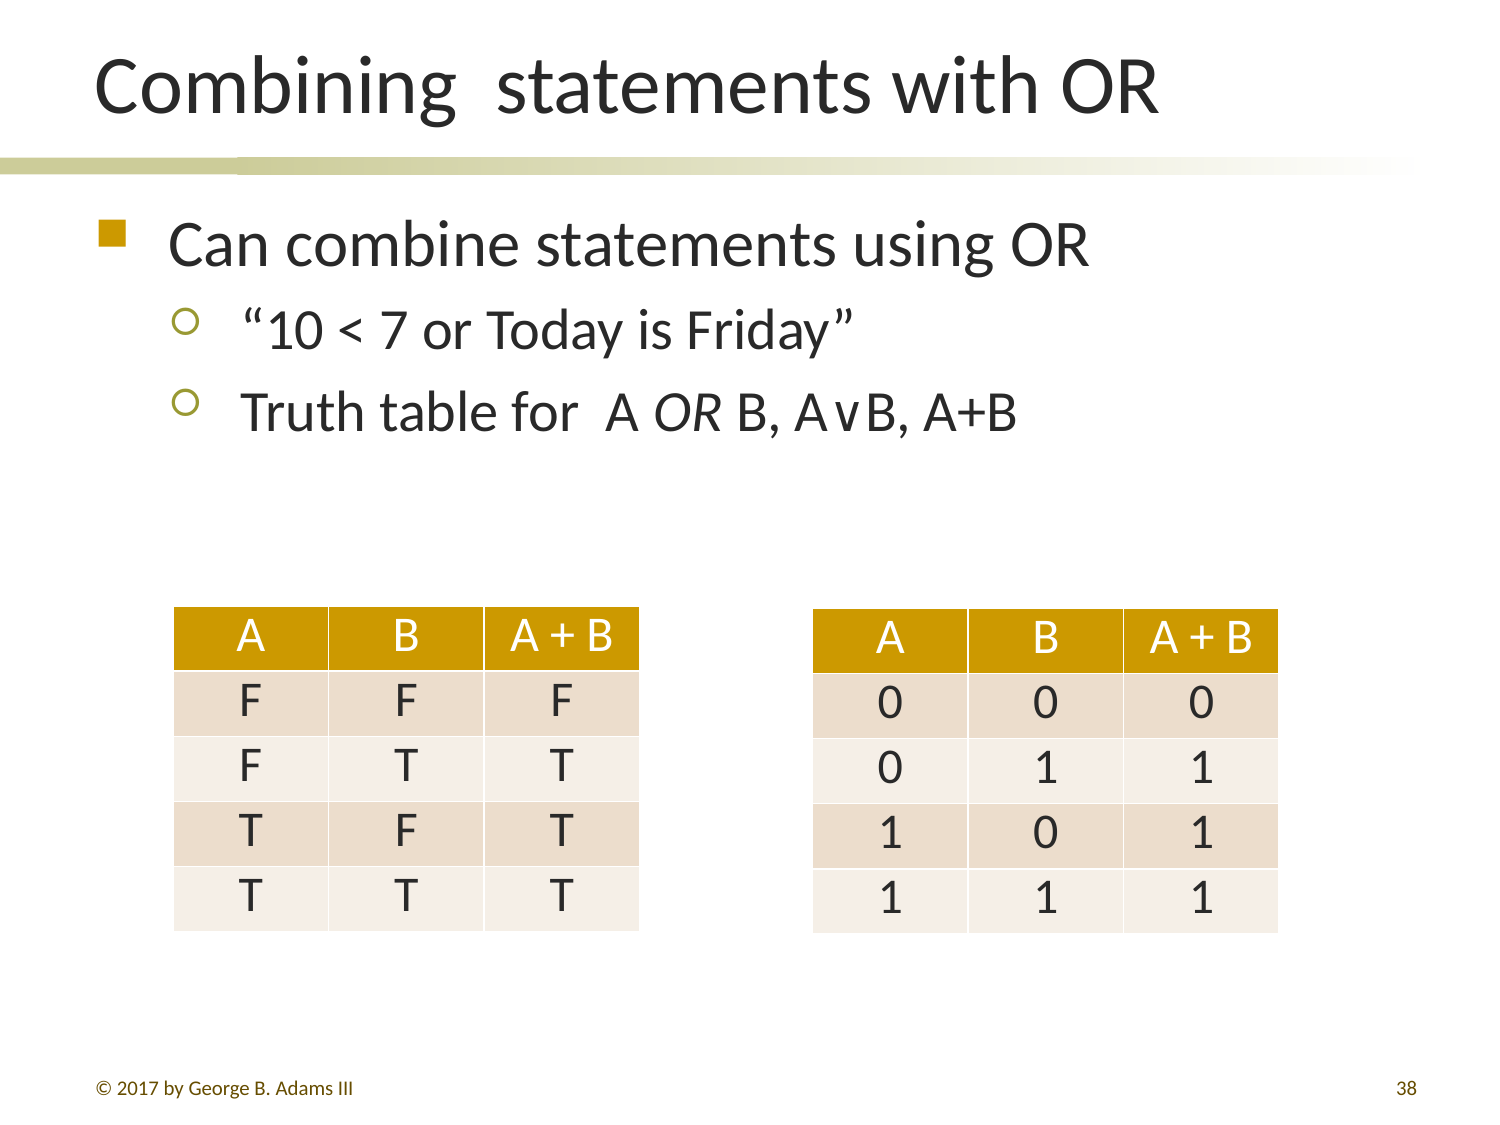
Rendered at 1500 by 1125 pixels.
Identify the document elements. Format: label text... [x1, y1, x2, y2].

title Combining statements with OR [79, 15, 1432, 139]
table_cell 0 [813, 674, 967, 738]
table_cell 1 [1124, 870, 1278, 933]
table_header A [813, 609, 967, 673]
table_cell T [174, 802, 328, 866]
table_cell F [174, 737, 328, 801]
table_cell 1 [969, 739, 1123, 803]
table_cell F [174, 672, 328, 736]
table_header A + B [1124, 609, 1278, 673]
table_cell F [329, 802, 483, 866]
table_cell 1 [1124, 804, 1278, 868]
table_cell 0 [1124, 674, 1278, 738]
table_cell 1 [1124, 739, 1278, 803]
table_cell 1 [813, 870, 967, 933]
table_cell T [329, 737, 483, 801]
list Can combine statements using OR “10 < 7 or Today is Friday” Truth table for A OR B, A∨B, A+B [79, 192, 1433, 1000]
table_cell T [329, 867, 483, 931]
table_cell 1 [969, 870, 1123, 933]
table_cell 1 [813, 804, 967, 868]
table_cell 0 [813, 739, 967, 803]
table_header A [174, 607, 328, 670]
table_header B [969, 609, 1123, 673]
table_cell F [329, 672, 483, 736]
table_cell 0 [969, 674, 1123, 738]
table_header A + B [485, 607, 639, 670]
table_cell T [485, 737, 639, 801]
table_cell T [485, 867, 639, 931]
table_header B [329, 607, 483, 670]
slide_number © 2017 by George B. Adams III [79, 1067, 406, 1099]
table_cell T [174, 867, 328, 931]
table_cell F [485, 672, 639, 736]
slide_number 38 [1119, 1067, 1433, 1099]
table_cell 0 [969, 804, 1123, 868]
table_cell T [485, 802, 639, 866]
